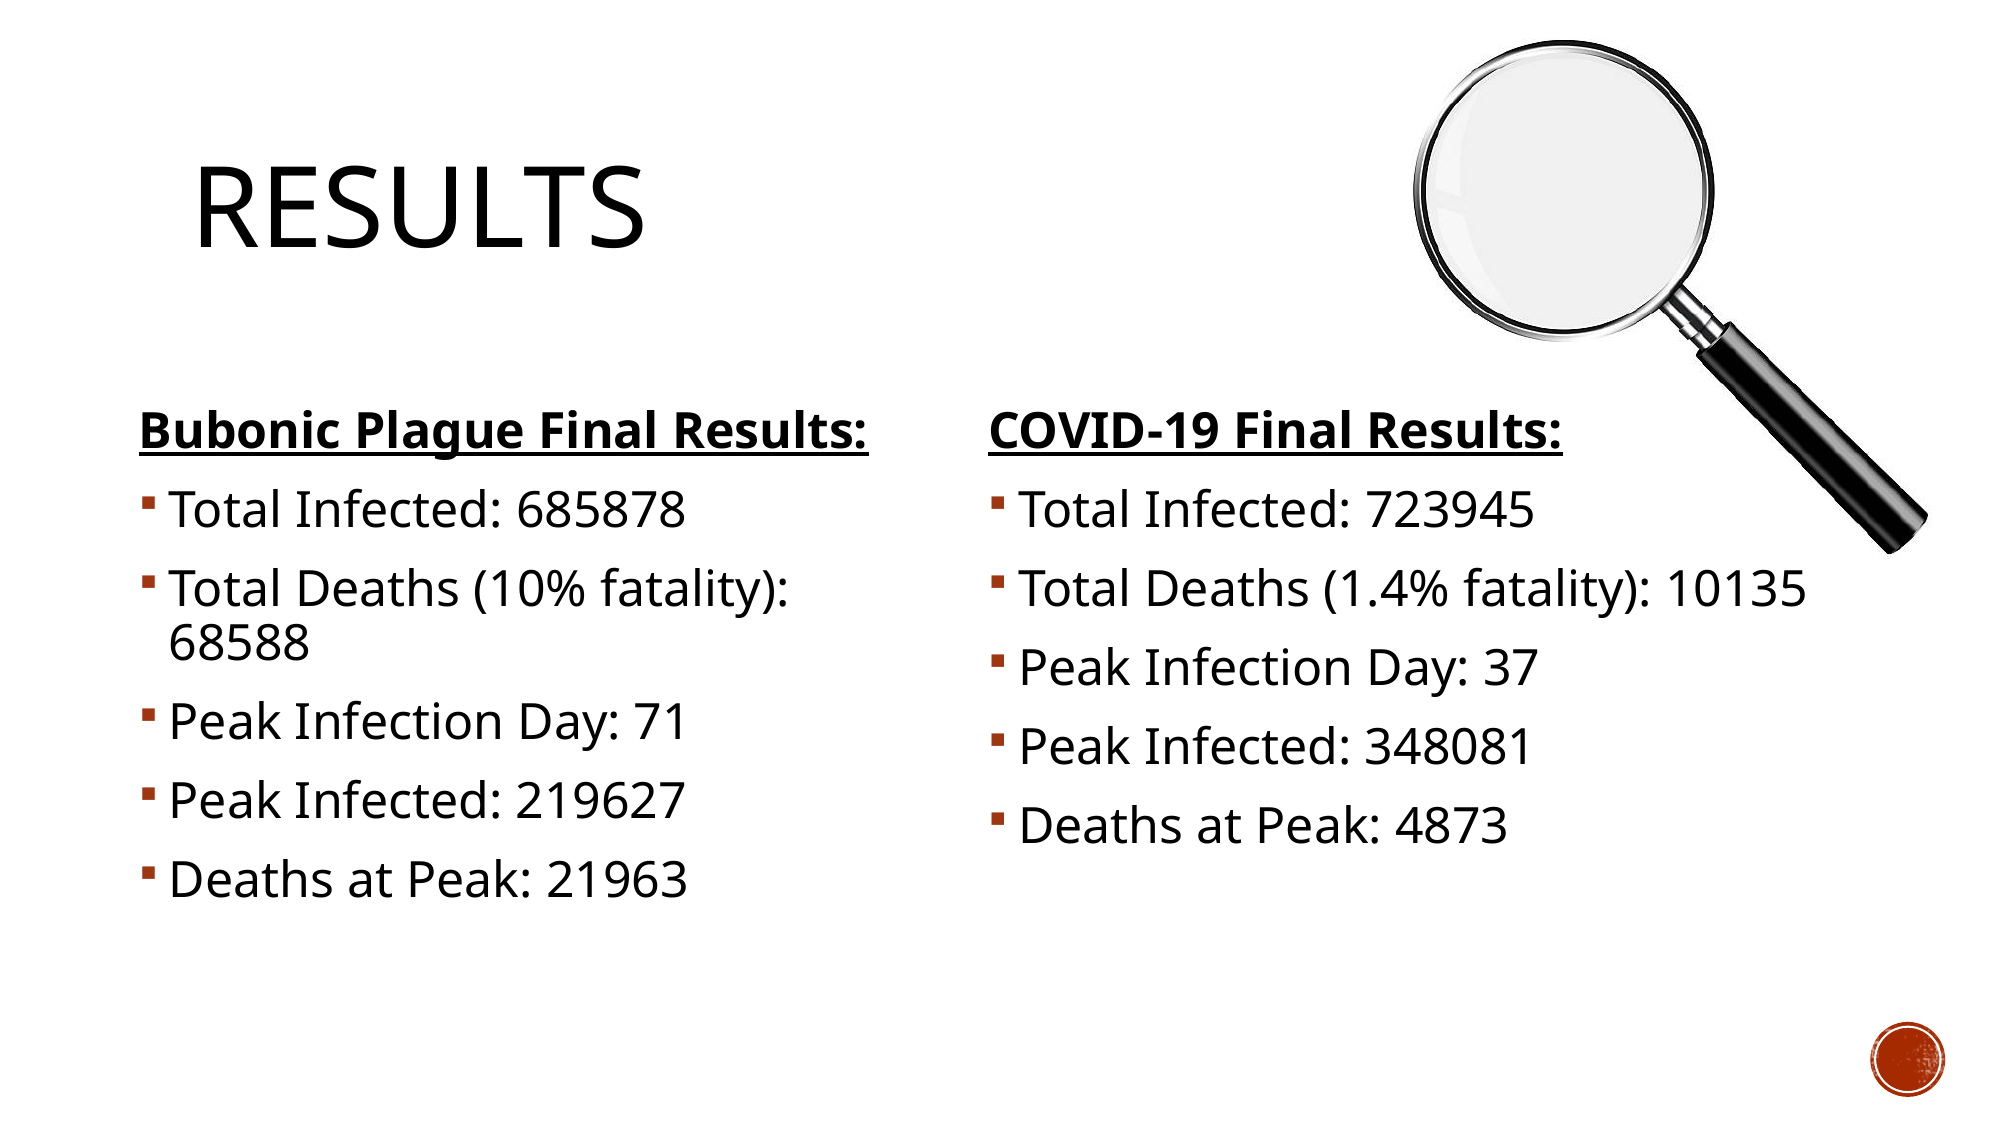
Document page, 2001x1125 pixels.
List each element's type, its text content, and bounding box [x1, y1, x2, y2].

text_box COVID-19 Final Results: Total Infected: 723945 Total Deaths (1.4% fatality): 10135 Peak Infection Day: 37 Peak Infected: 348081 Deaths at Peak: 4873 [973, 397, 1877, 973]
picture [1373, 0, 1967, 594]
title Results [175, 79, 1372, 344]
list Bubonic Plague Final Results: Total Infected: 685878 Total Deaths (10% fatality): 68588 Peak Infection Day: 71 Peak Infected: 219627 Deaths at Peak: 21963 [123, 397, 949, 973]
